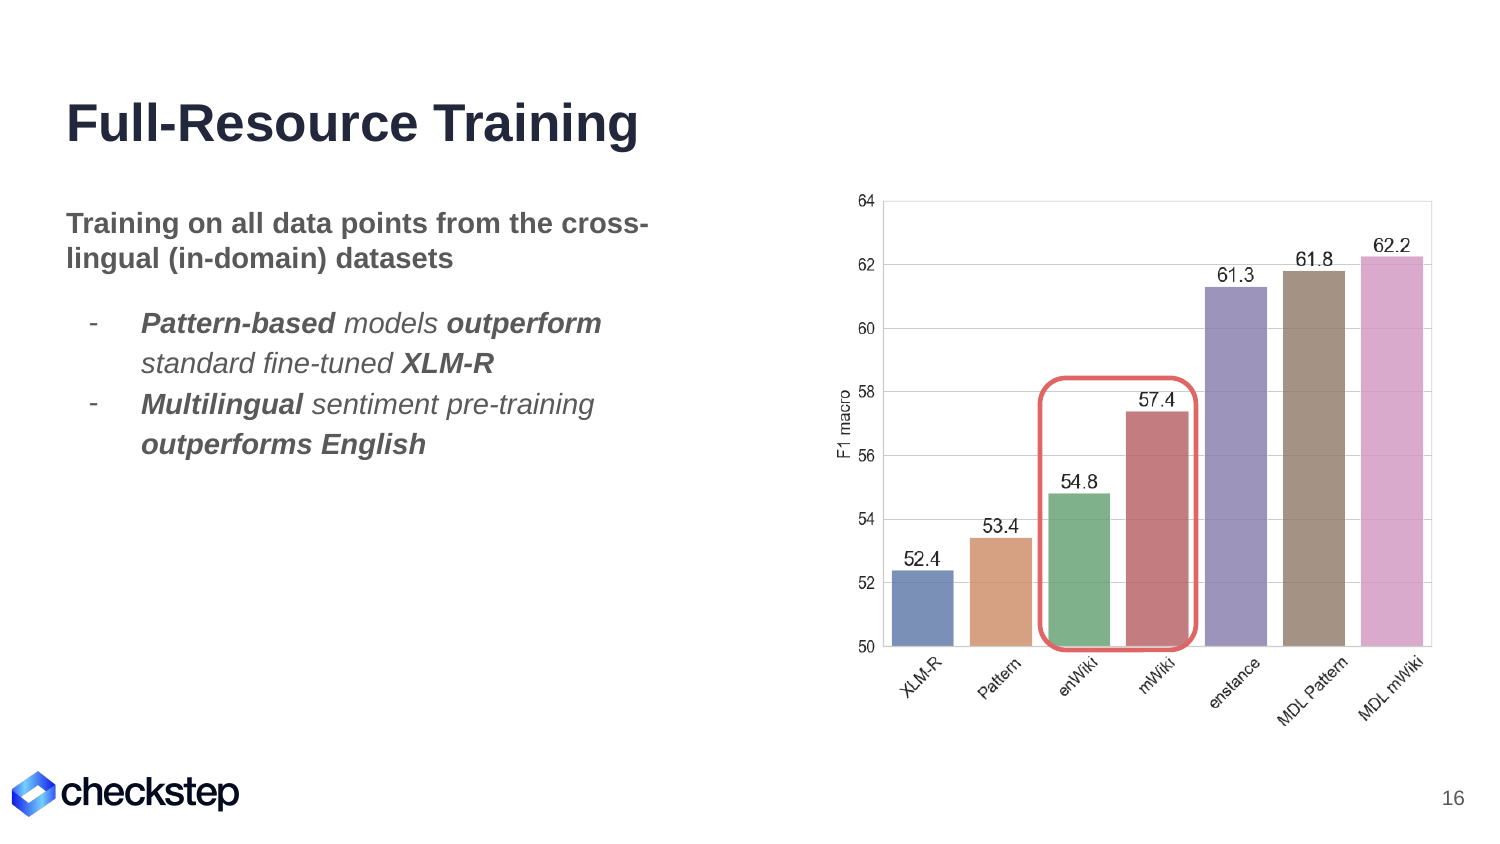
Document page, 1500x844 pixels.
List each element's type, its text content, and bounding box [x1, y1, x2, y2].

title Full-Resource Training [51, 72, 1449, 167]
picture [831, 188, 1437, 735]
slide_number 16 [1389, 764, 1480, 830]
text_box Training on all data points from the cross-lingual (in-domain) datasets Pattern-based models outperform standard fine-tuned XLM-R Multilingual sentiment pre-training outperforms English [51, 188, 708, 750]
picture [11, 771, 239, 817]
